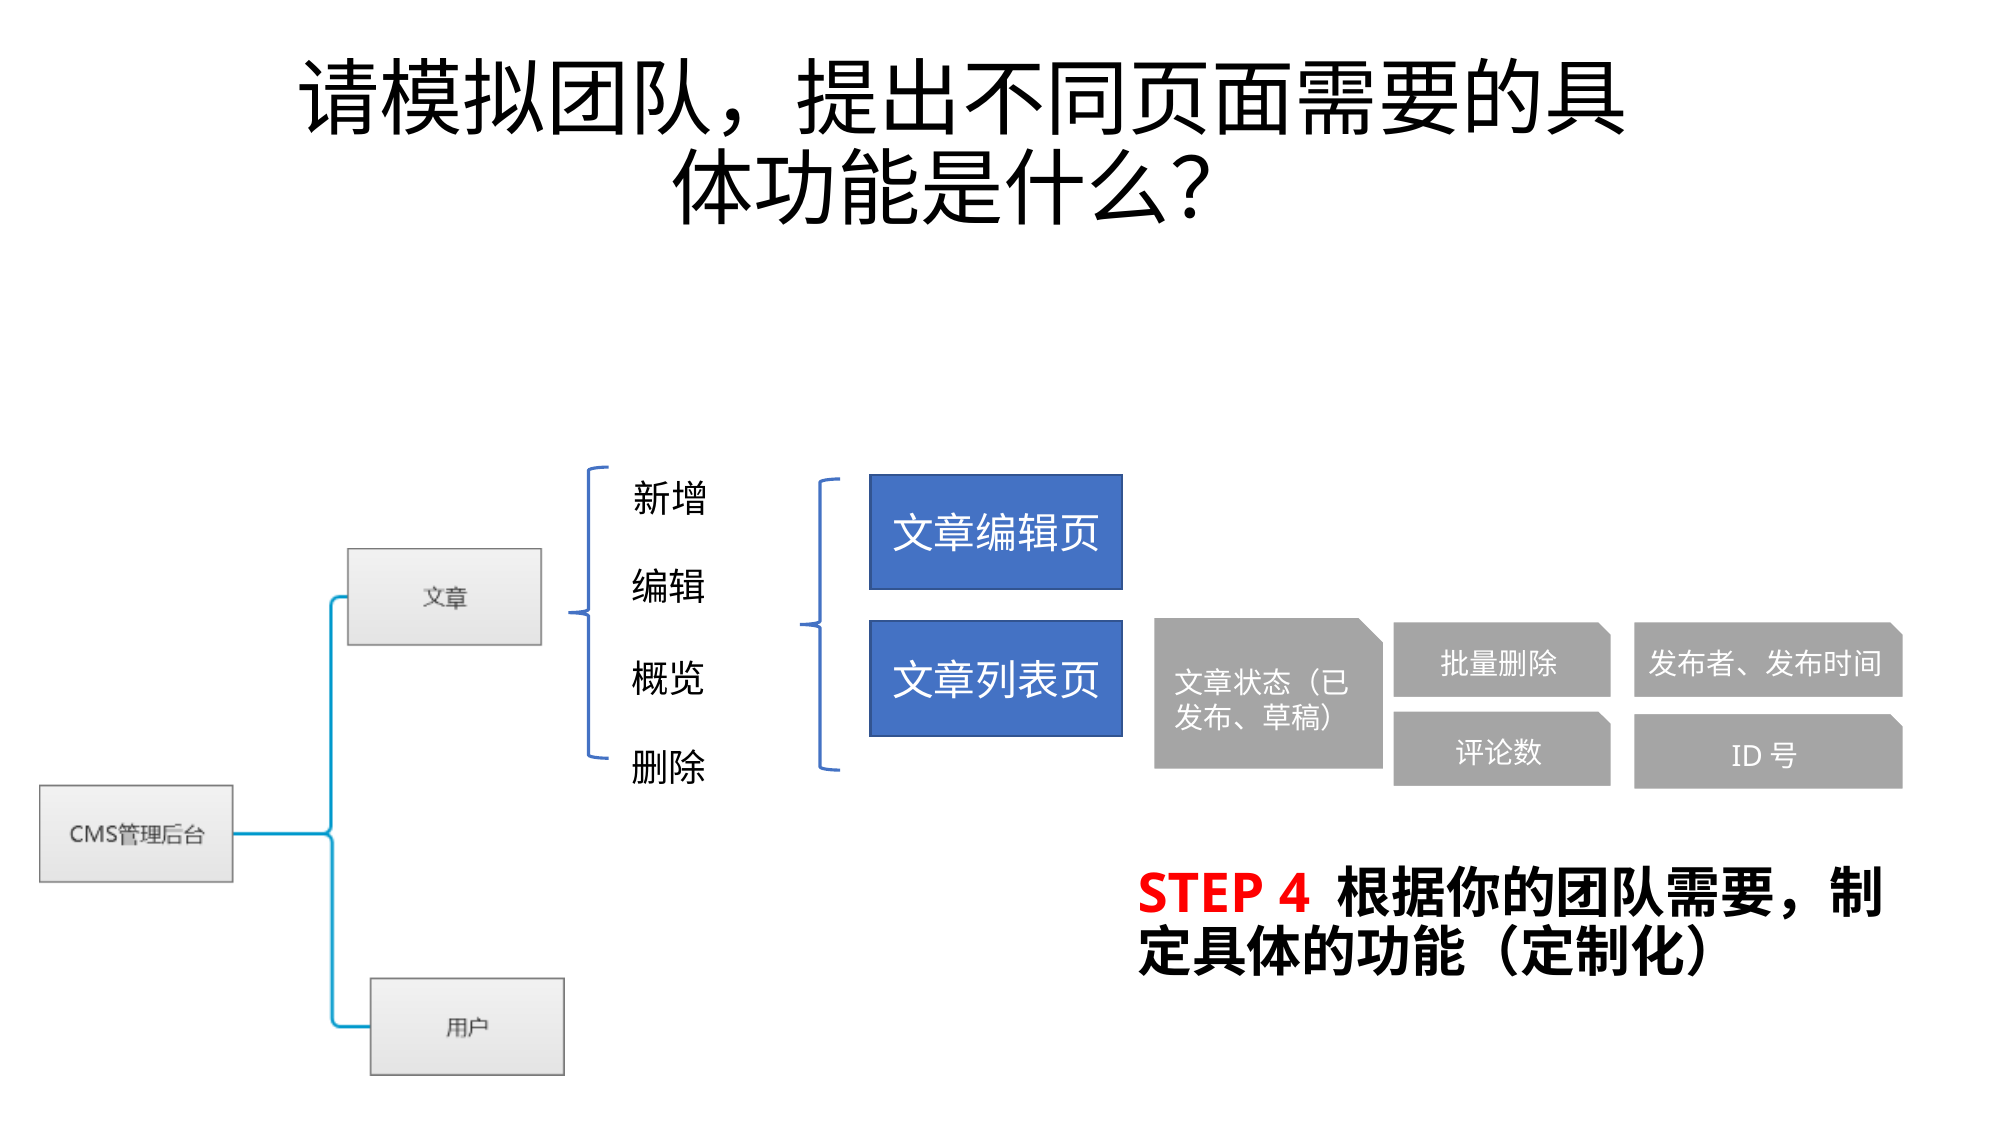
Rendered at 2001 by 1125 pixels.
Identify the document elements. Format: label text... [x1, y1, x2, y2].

text_box 删除 [616, 736, 721, 797]
text_box STEP 4 根据你的团队需要，制定具体的功能（定制化） [1122, 857, 1923, 992]
list 请模拟团队，提出不同页面需要的具体功能是什么？ [246, 49, 1679, 127]
text_box [568, 466, 609, 759]
text_box 概览 [616, 647, 721, 708]
text_box 文章编辑页 [869, 474, 1123, 590]
picture [39, 548, 565, 1076]
text_box [799, 478, 841, 771]
text_box 批量删除 [1390, 619, 1614, 701]
text_box 文章状态（已发布、草稿） [1151, 614, 1387, 772]
text_box ID号 [1631, 711, 1906, 792]
text_box 新增 [619, 467, 724, 527]
text_box 文章列表页 [869, 620, 1123, 737]
text_box 发布者、发布时间 [1631, 619, 1906, 701]
text_box 编辑 [616, 555, 721, 616]
text_box 评论数 [1390, 708, 1614, 790]
